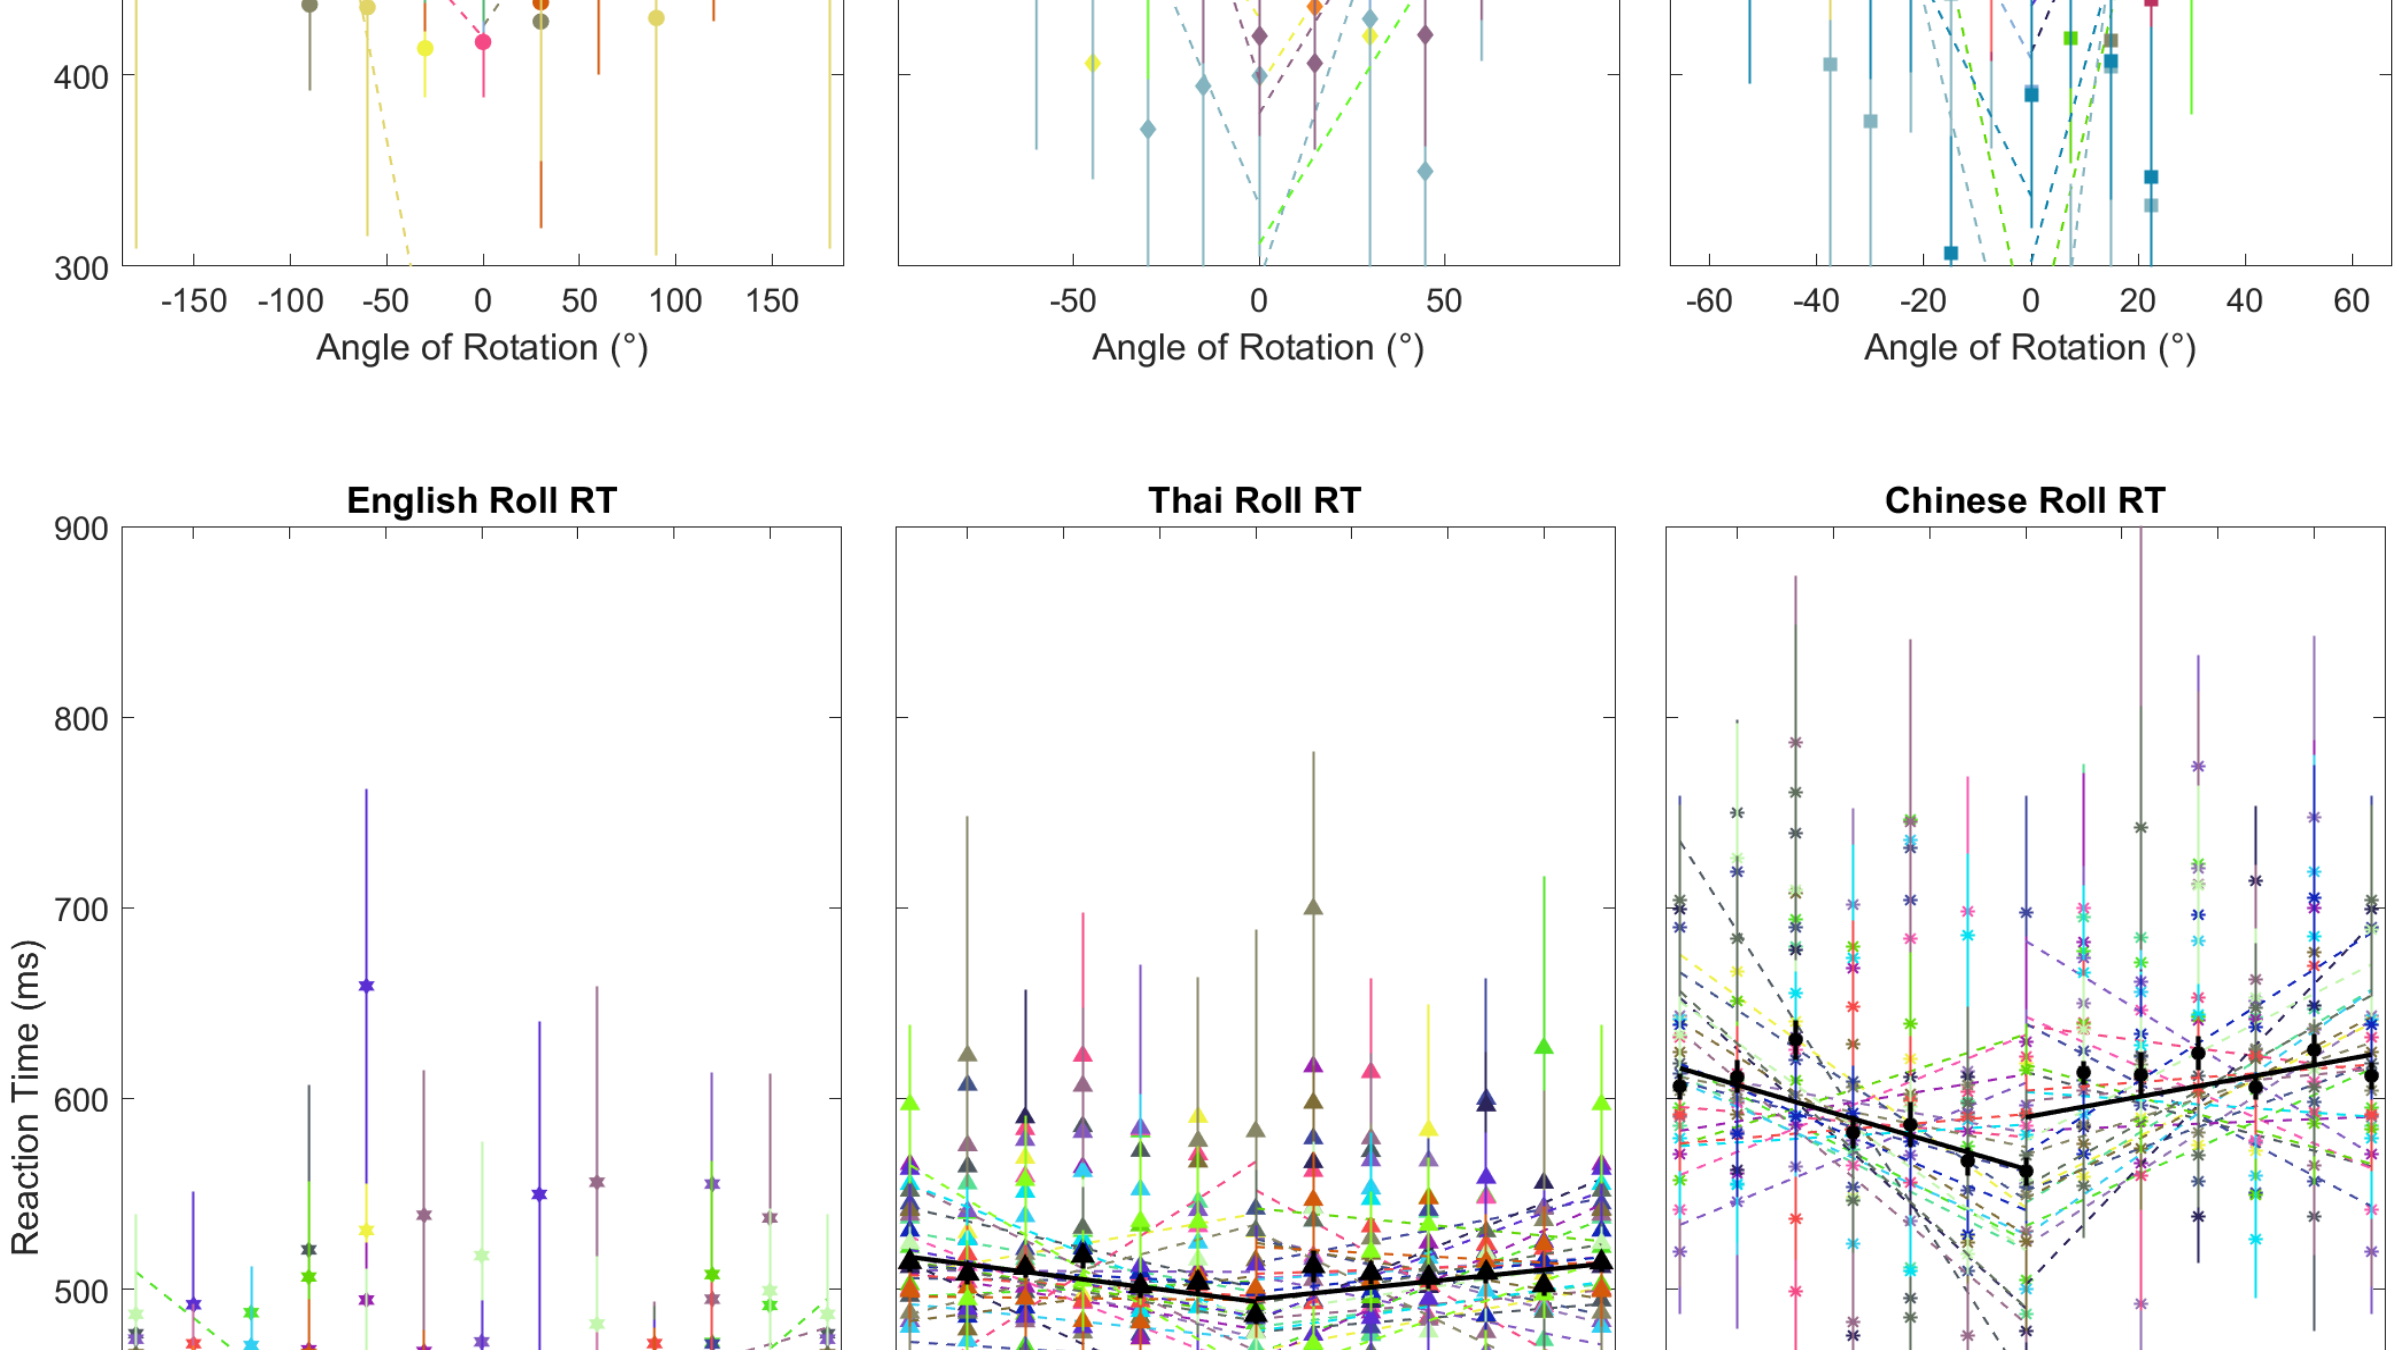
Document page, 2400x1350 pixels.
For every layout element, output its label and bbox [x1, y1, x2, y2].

text_box [0, 420, 2400, 1350]
text_box [0, 0, 2400, 420]
